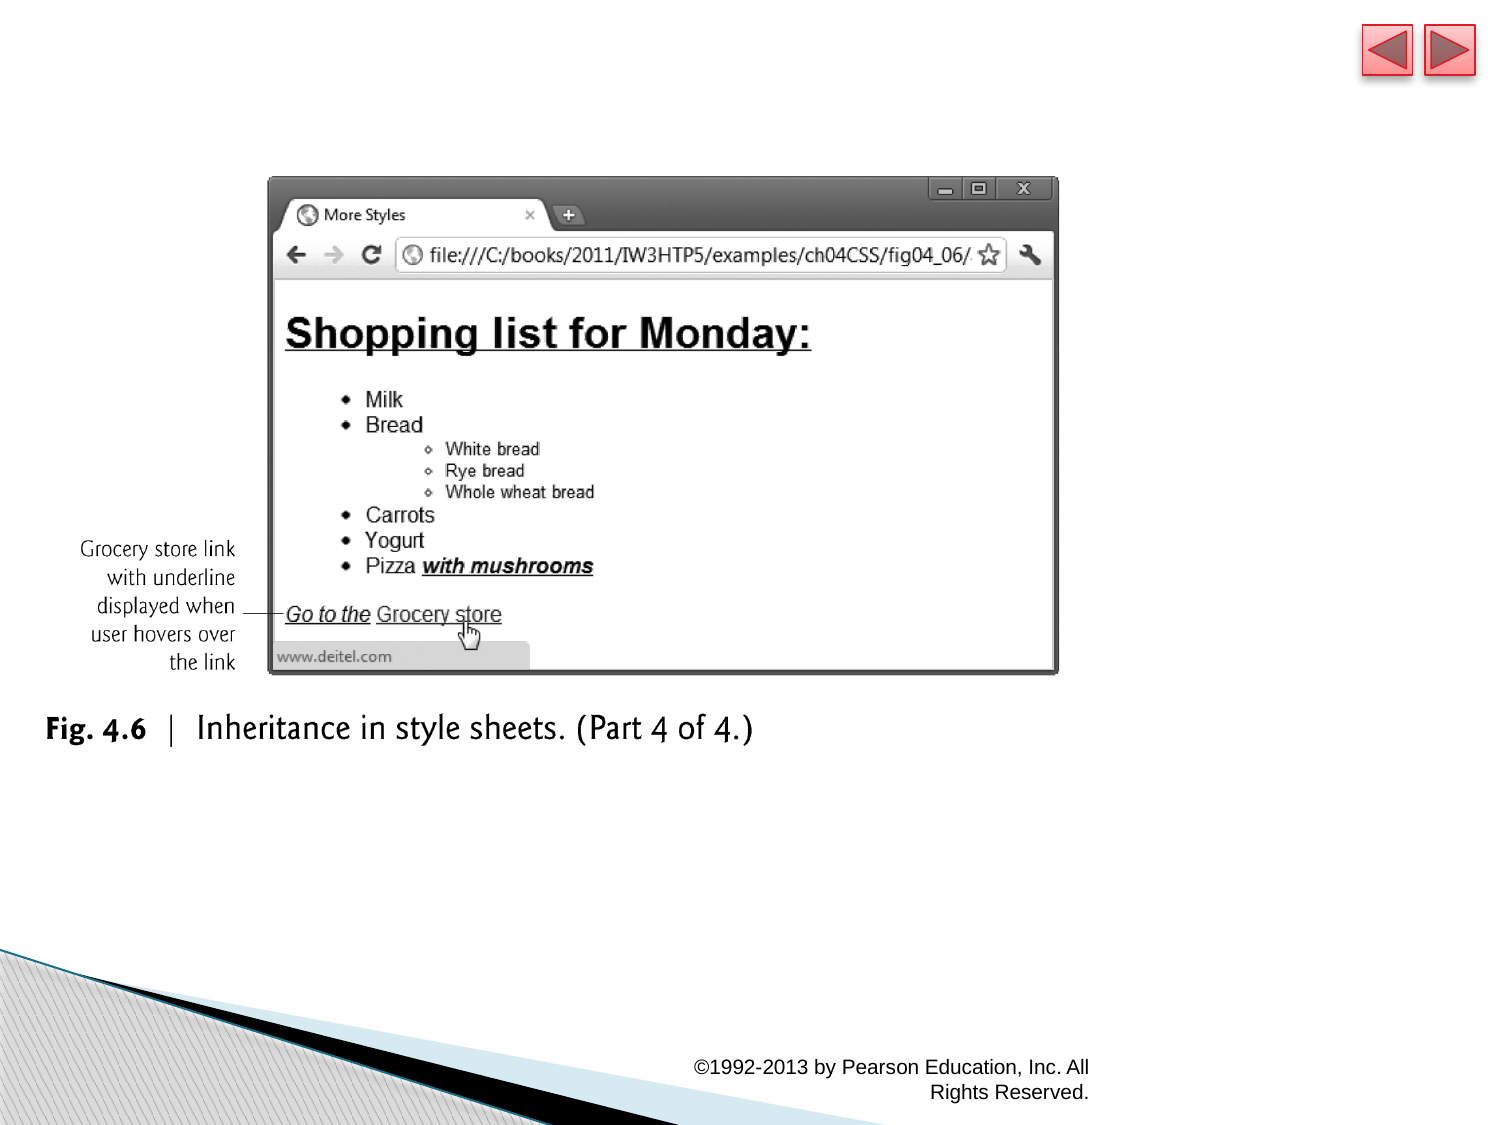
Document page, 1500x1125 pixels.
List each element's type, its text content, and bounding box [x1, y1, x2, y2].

picture [0, 106, 1500, 1018]
footer ©1992-2013 by Pearson Education, Inc. All Rights Reserved. [650, 1051, 1105, 1112]
